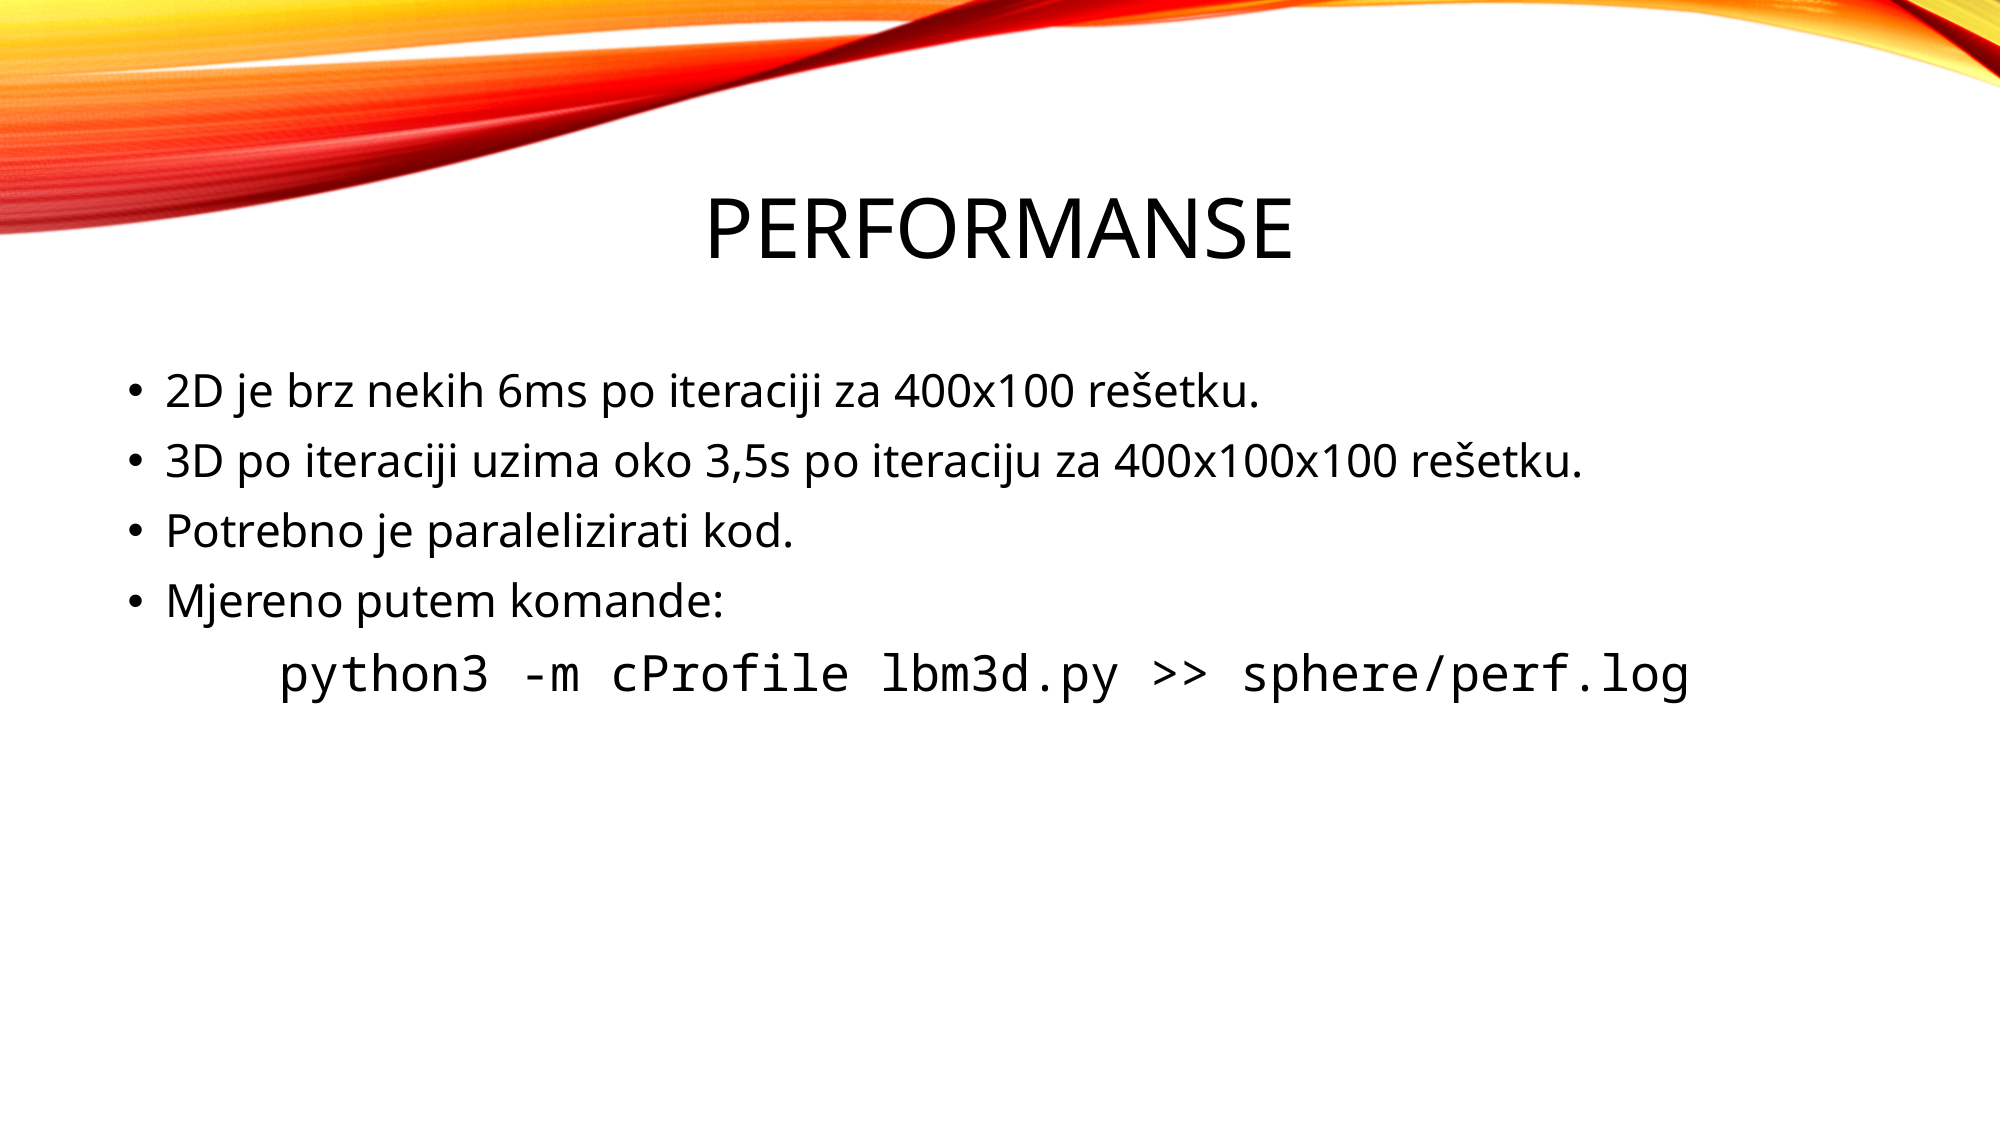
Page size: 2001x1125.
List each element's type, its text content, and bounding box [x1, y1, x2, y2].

list 2D je brz nekih 6ms po iteraciji za 400x100 rešetku. 3D po iteraciji uzima oko 3,5s po iteraciju za 400x100x100 rešetku. Potrebno je paralelizirati kod. Mjereno putem komande: python3 -m cProfile lbm3d.py >> sphere/perf.log [112, 360, 1888, 1021]
picture [0, 0, 2000, 237]
title Performanse [112, 125, 1888, 338]
